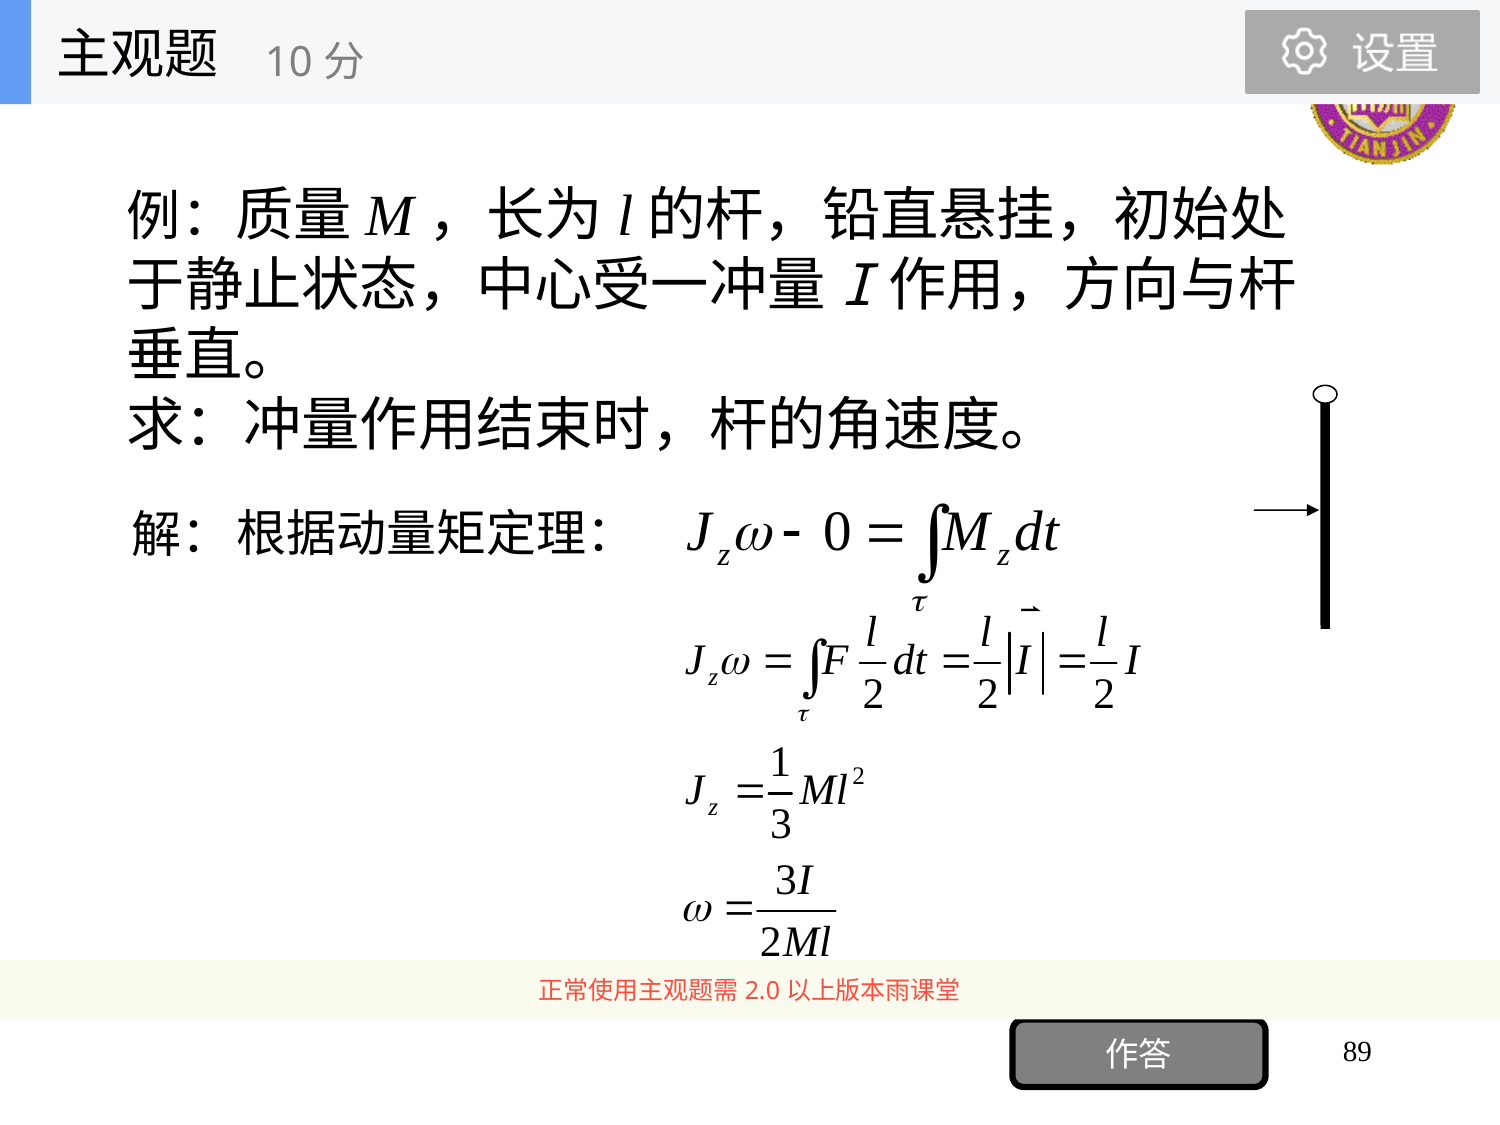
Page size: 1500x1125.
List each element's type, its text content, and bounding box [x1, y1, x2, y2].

picture [1245, 10, 1480, 94]
text_box 解： [116, 494, 247, 570]
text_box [1253, 385, 1338, 630]
text_box 例：质量M，长为l的杆，铅直悬挂，初始处于静止状态，中心受一冲量I作用，方向与杆垂直。 求：冲量作用结束时，杆的角速度。 [112, 243, 1313, 596]
picture [1262, 105, 1500, 178]
text_box 正常使用主观题需2.0以上版本雨课堂 [0, 959, 1500, 1020]
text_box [675, 604, 1153, 965]
text_box 作答 [1012, 1020, 1266, 1088]
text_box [675, 483, 1071, 603]
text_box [0, 0, 1500, 105]
slide_number 89 [1074, 1024, 1388, 1101]
text_box 根据动量矩定理： [221, 494, 652, 569]
